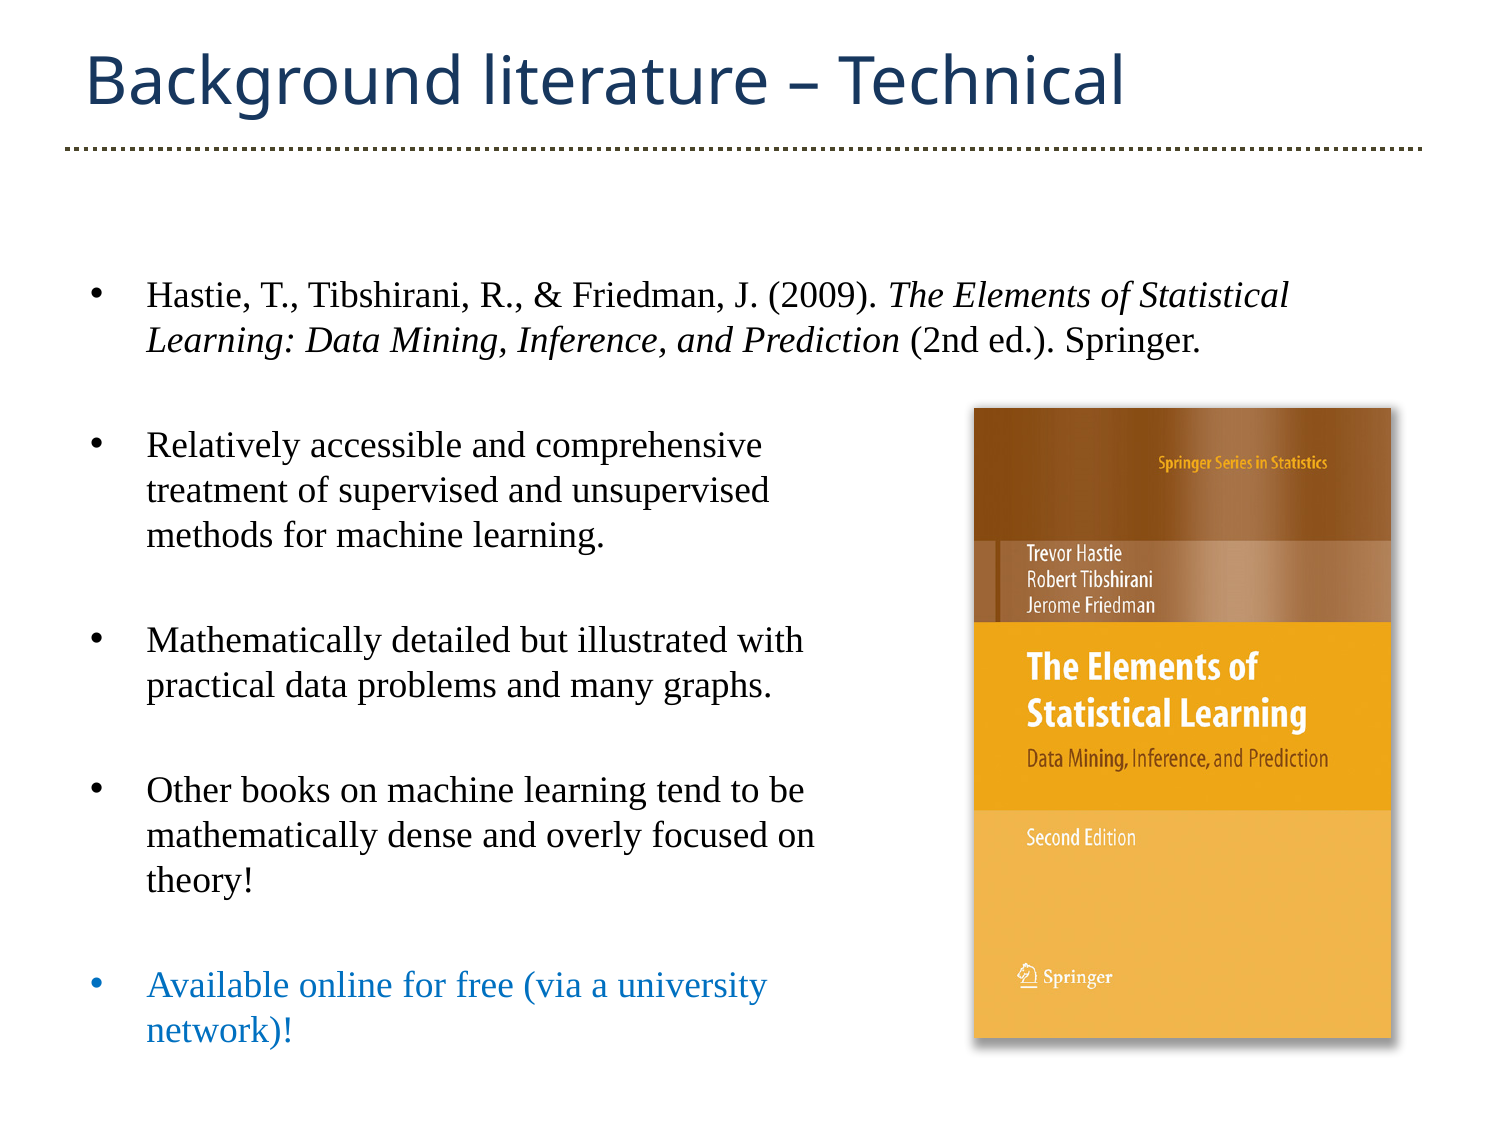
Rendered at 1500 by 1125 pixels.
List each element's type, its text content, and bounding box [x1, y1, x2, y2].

text_box Background literature – Technical [69, 30, 1412, 126]
list Hastie, T., Tibshirani, R., & Friedman, J. (2009). The Elements of Statistical Learning: Data Mining, Inference, and Prediction (2nd ed.). Springer. Relatively accessible and comprehensive treatment of supervised and unsupervised methods for machine learning. Mathematically detailed but illustrated with practical data problems and many graphs. Other books on machine learning tend to be mathematically dense and overly focused on theory! Available online for free (via a university network)! [75, 262, 1425, 1094]
picture [974, 408, 1391, 1038]
